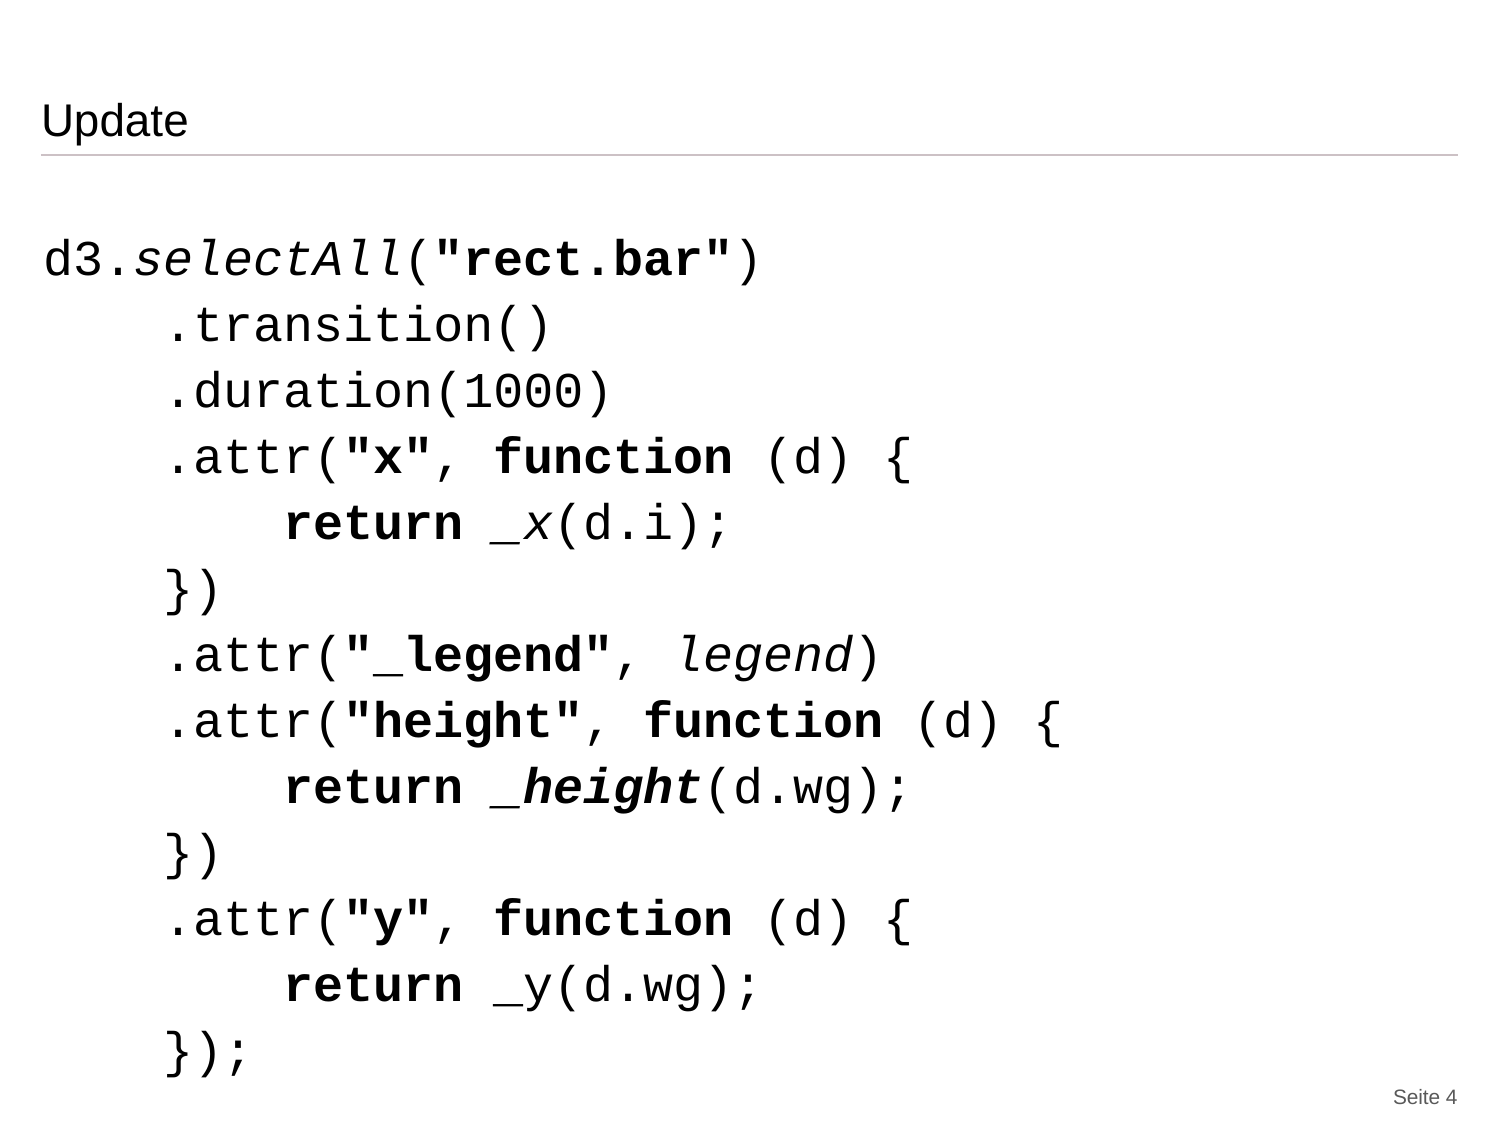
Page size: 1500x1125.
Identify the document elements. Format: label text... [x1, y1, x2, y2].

text_box d3.selectAll("rect.bar") .transition() .duration(1000) .attr("x", function (d) { return _x(d.i); }) .attr("_legend", legend) .attr("height", function (d) { return _height(d.wg); }) .attr("y", function (d) { return _y(d.wg); }); [43, 219, 989, 457]
slide_number Seite 4 [1316, 1083, 1458, 1109]
list Update [41, 90, 1459, 144]
